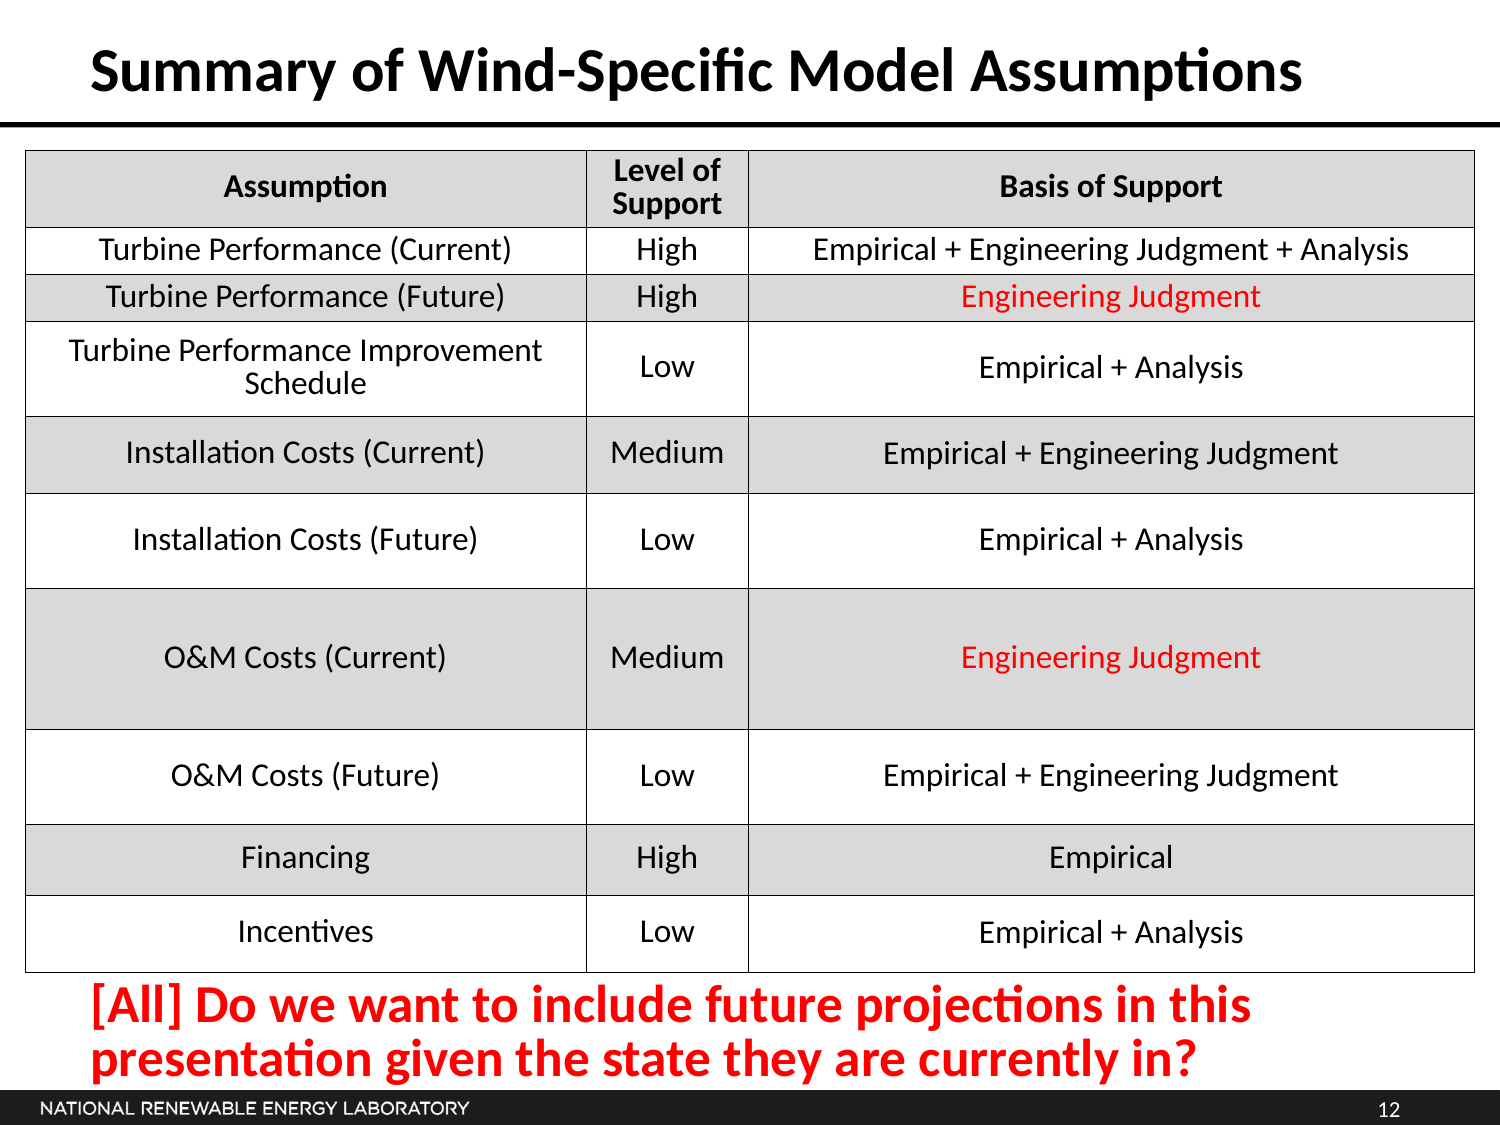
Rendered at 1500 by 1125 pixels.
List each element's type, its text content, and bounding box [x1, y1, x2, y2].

table_cell Empirical + Engineering Judgment [749, 730, 1474, 824]
table_header Level of Support [587, 151, 748, 227]
table_cell Engineering Judgment [749, 589, 1474, 729]
table_cell O&M Costs (Current) [26, 589, 586, 729]
table_header Assumption [26, 151, 586, 227]
table_cell Turbine Performance Improvement Schedule [26, 322, 586, 416]
table_cell Low [587, 730, 748, 824]
table_cell Engineering Judgment [749, 275, 1474, 321]
picture [0, 1090, 1500, 1125]
table_cell Empirical [749, 825, 1474, 895]
text_box [All] Do we want to include future projections in this presentation given the state they are currently in? [74, 975, 1425, 1100]
table_cell Medium [587, 417, 748, 493]
title Summary of Wind-Specific Model Assumptions [75, 19, 1425, 113]
table_cell High [587, 825, 748, 895]
table_cell Empirical + Analysis [749, 494, 1474, 588]
table_cell Installation Costs (Future) [26, 494, 586, 588]
table_cell Empirical + Analysis [749, 896, 1474, 972]
table_cell Low [587, 896, 748, 972]
table_cell Low [587, 322, 748, 416]
table_cell High [587, 228, 748, 274]
table_cell Financing [26, 825, 586, 895]
table_cell Installation Costs (Current) [26, 417, 586, 493]
table_cell Empirical + Analysis [749, 322, 1474, 416]
table_cell O&M Costs (Future) [26, 730, 586, 824]
table_cell High [587, 275, 748, 321]
table_header Basis of Support [749, 151, 1474, 227]
table_cell Incentives [26, 896, 586, 972]
table_cell Empirical + Engineering Judgment [749, 417, 1474, 493]
table_cell Turbine Performance (Future) [26, 275, 586, 321]
table_cell Turbine Performance (Current) [26, 228, 586, 274]
table_cell Empirical + Engineering Judgment + Analysis [749, 228, 1474, 274]
table_cell Medium [587, 589, 748, 729]
table_cell Low [587, 494, 748, 588]
